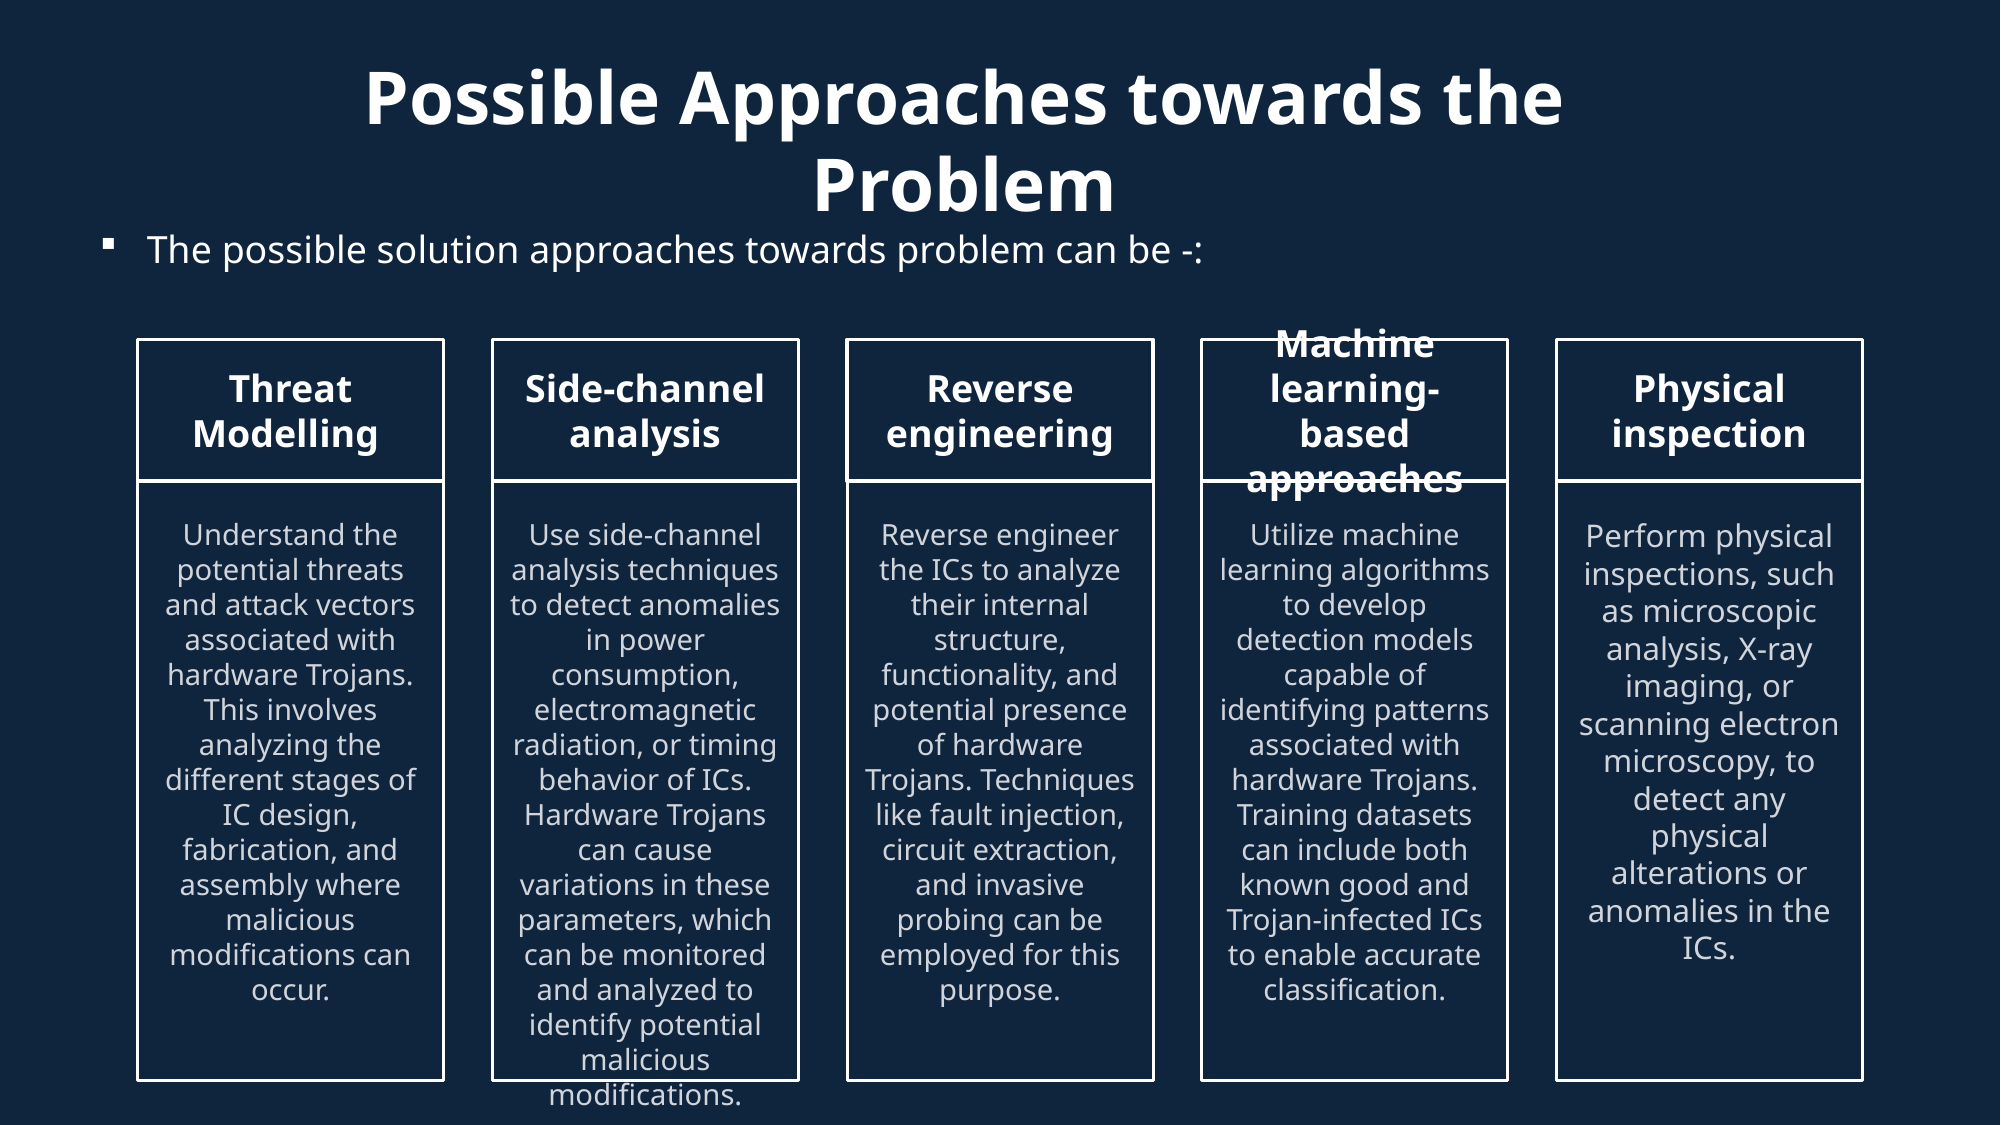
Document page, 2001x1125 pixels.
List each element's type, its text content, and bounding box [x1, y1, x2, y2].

list Understand the potential threats and attack vectors associated with hardware Trojans. This involves analyzing the different stages of IC design, fabrication, and assembly where malicious modifications can occur. [136, 483, 445, 1082]
list Threat Modelling [136, 338, 445, 483]
list Physical inspection [1555, 338, 1864, 483]
list Reverse engineering [845, 338, 1155, 483]
text_box The possible solution approaches towards problem can be -: [85, 219, 1709, 454]
list Side-channel analysis [491, 338, 800, 483]
list Reverse engineer the ICs to analyze their internal structure, functionality, and potential presence of hardware Trojans. Techniques like fault injection, circuit extraction, and invasive probing can be employed for this purpose. [846, 483, 1155, 1082]
list Machine learning-based approaches [1200, 338, 1509, 483]
list Utilize machine learning algorithms to develop detection models capable of identifying patterns associated with hardware Trojans. Training datasets can include both known good and Trojan-infected ICs to enable accurate classification. [1200, 483, 1509, 1082]
list Perform physical inspections, such as microscopic analysis, X-ray imaging, or scanning electron microscopy, to detect any physical alterations or anomalies in the ICs. [1555, 483, 1864, 1082]
list Use side-channel analysis techniques to detect anomalies in power consumption, electromagnetic radiation, or timing behavior of ICs. Hardware Trojans can cause variations in these parameters, which can be monitored and analyzed to identify potential malicious modifications. [491, 483, 800, 1082]
text_box Possible Approaches towards the Problem [220, 44, 1709, 219]
